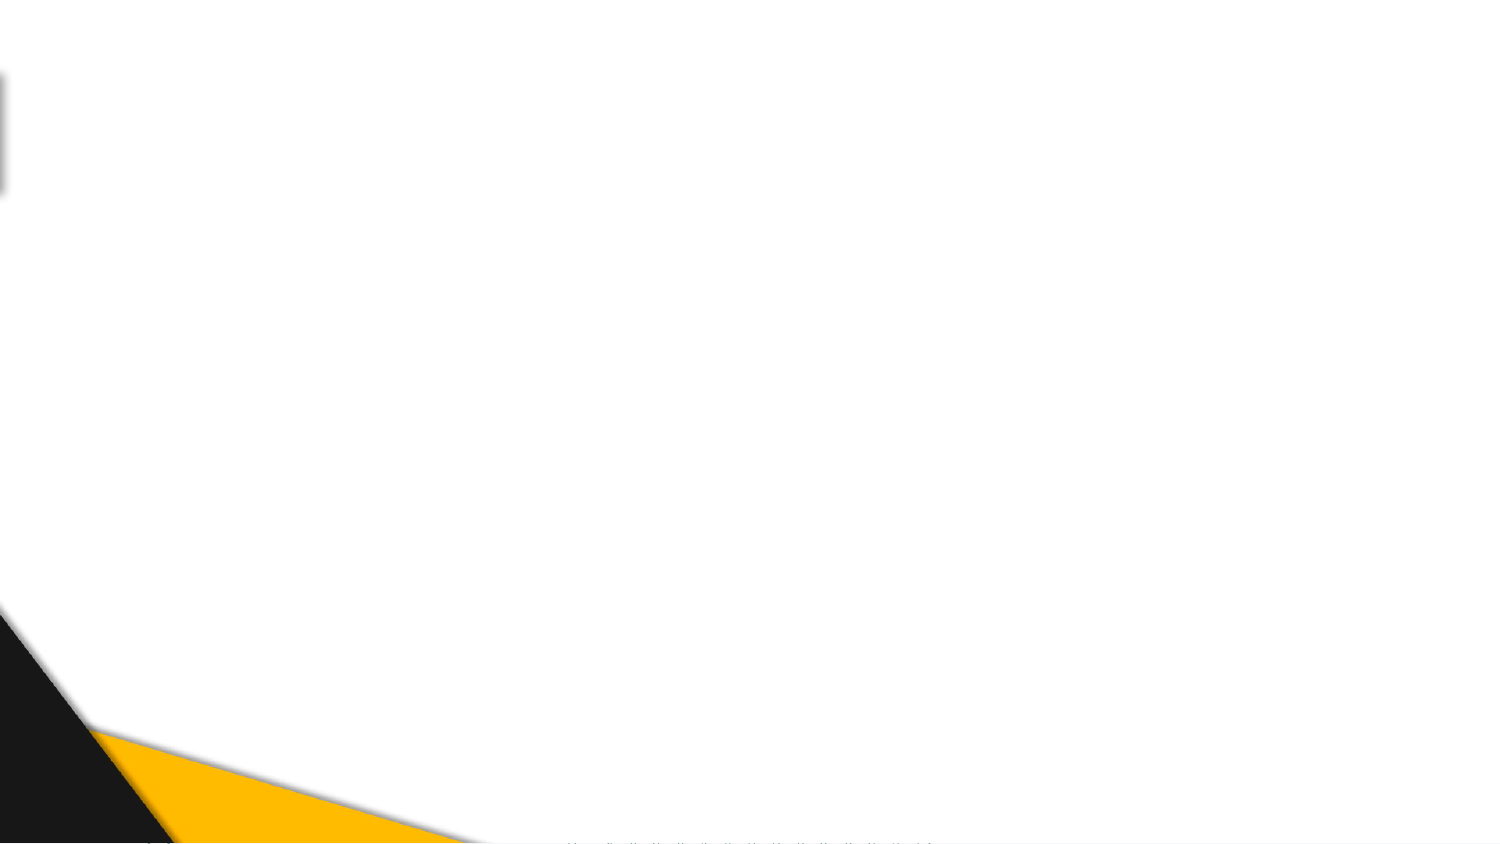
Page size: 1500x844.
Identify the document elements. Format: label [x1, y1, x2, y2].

text_box [0, 0, 1500, 844]
